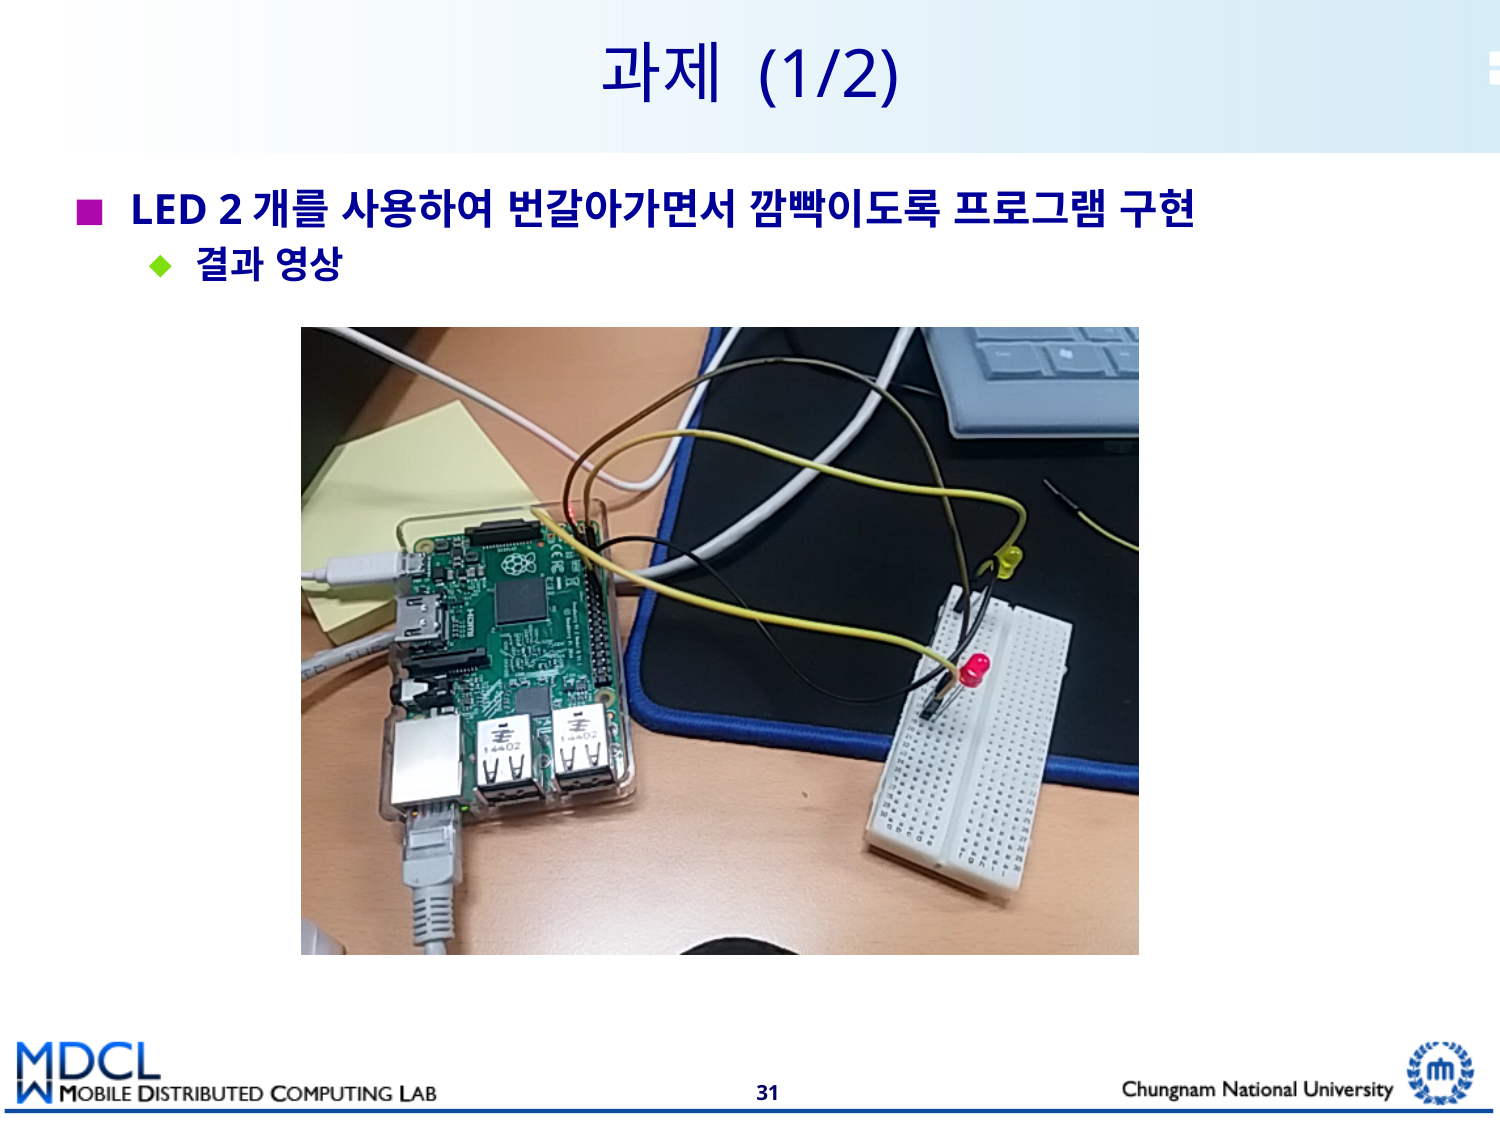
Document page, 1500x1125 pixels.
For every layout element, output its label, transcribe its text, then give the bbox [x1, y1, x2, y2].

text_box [300, 326, 1140, 956]
picture [0, 1034, 1500, 1123]
list LED 2개를 사용하여 번갈아가면서 깜빡이도록 프로그램 구현 결과 영상 [58, 175, 1441, 1008]
title 과제 (1/2) [75, 23, 1425, 129]
picture [0, 0, 1500, 153]
